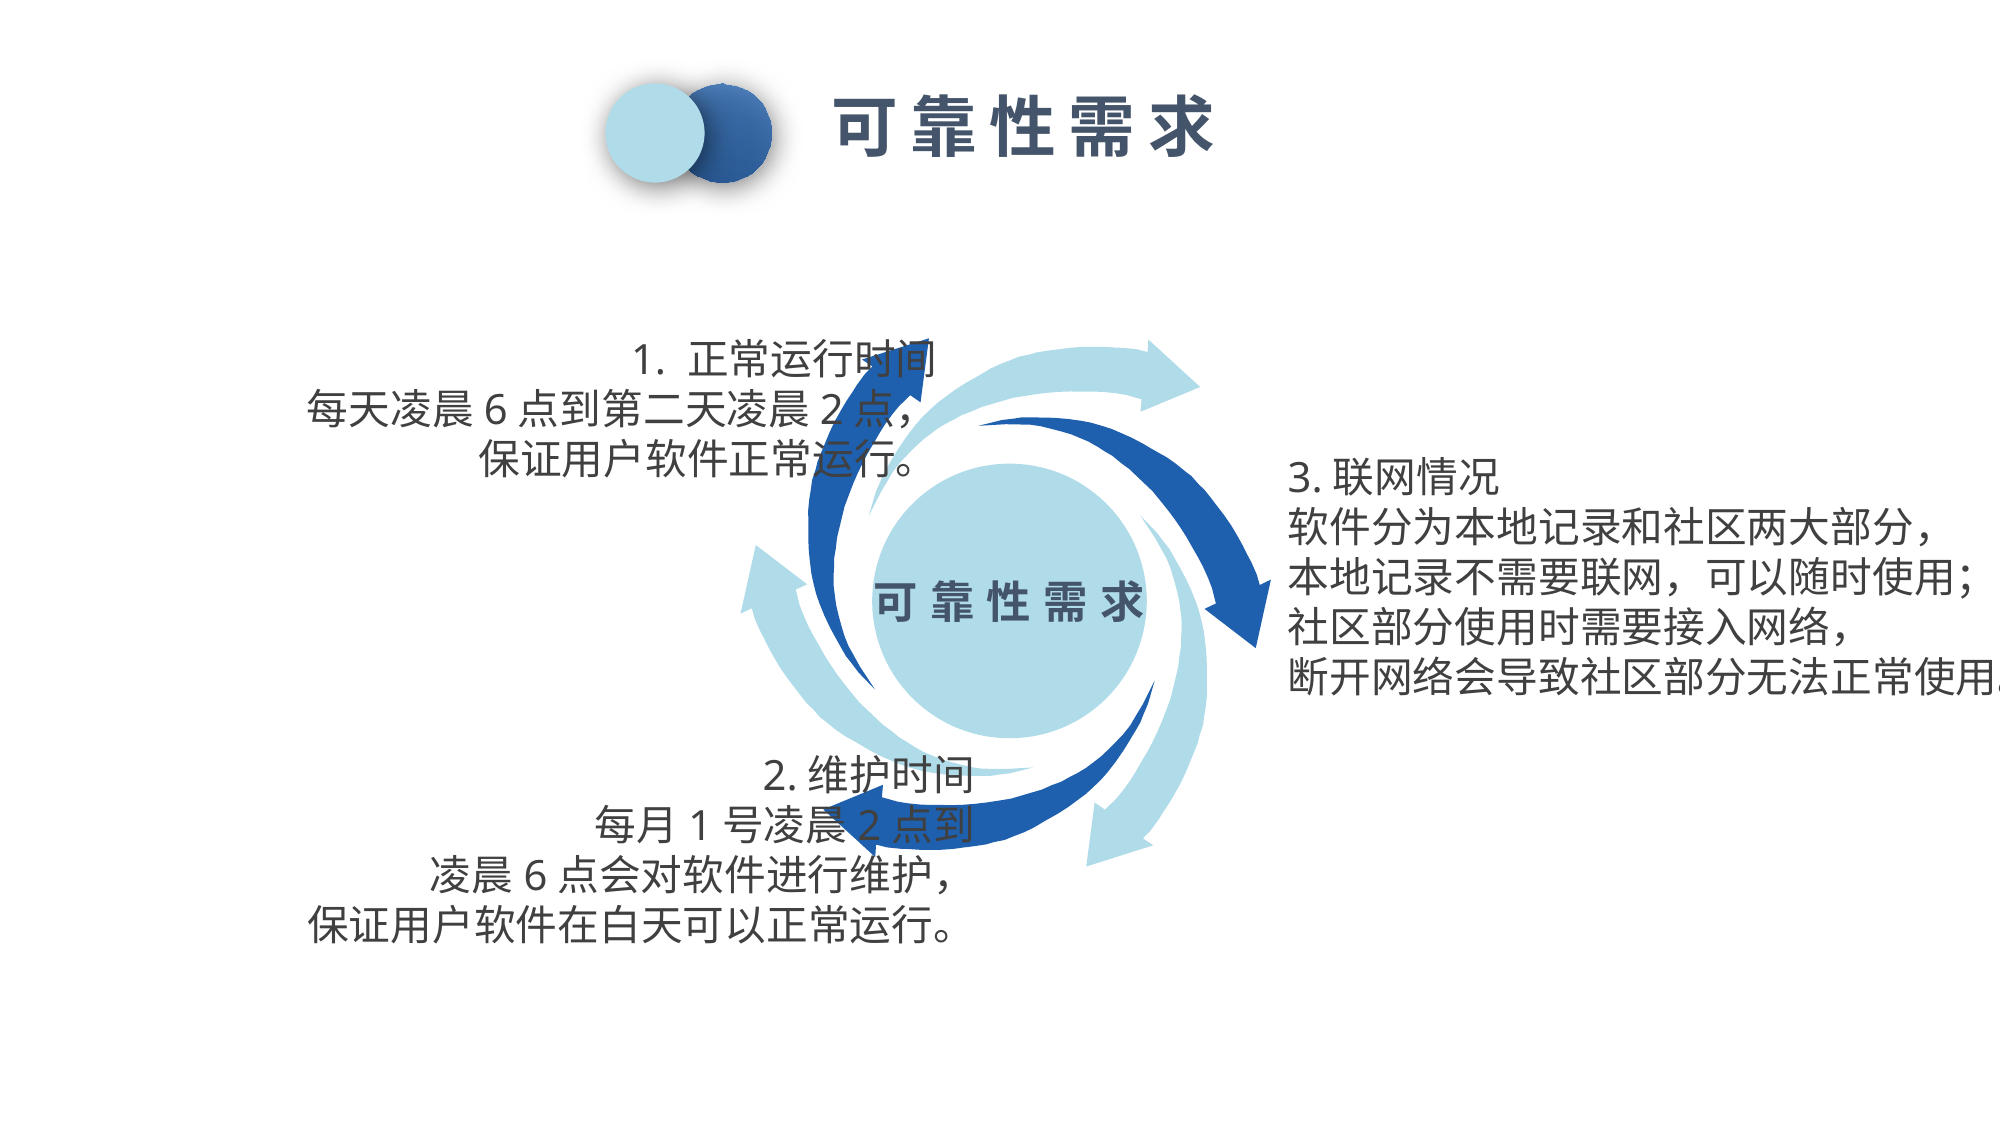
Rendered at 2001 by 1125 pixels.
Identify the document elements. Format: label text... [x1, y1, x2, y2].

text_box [771, 288, 1254, 914]
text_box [287, 322, 853, 1010]
text_box 3.联网情况 软件分为本地记录和社区两大部分， 本地记录不需要联网，可以随时使用； 社区部分使用时需要接入网络， 断开网络会导致社区部分无法正常使用。 [1254, 440, 1885, 827]
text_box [605, 83, 1332, 183]
